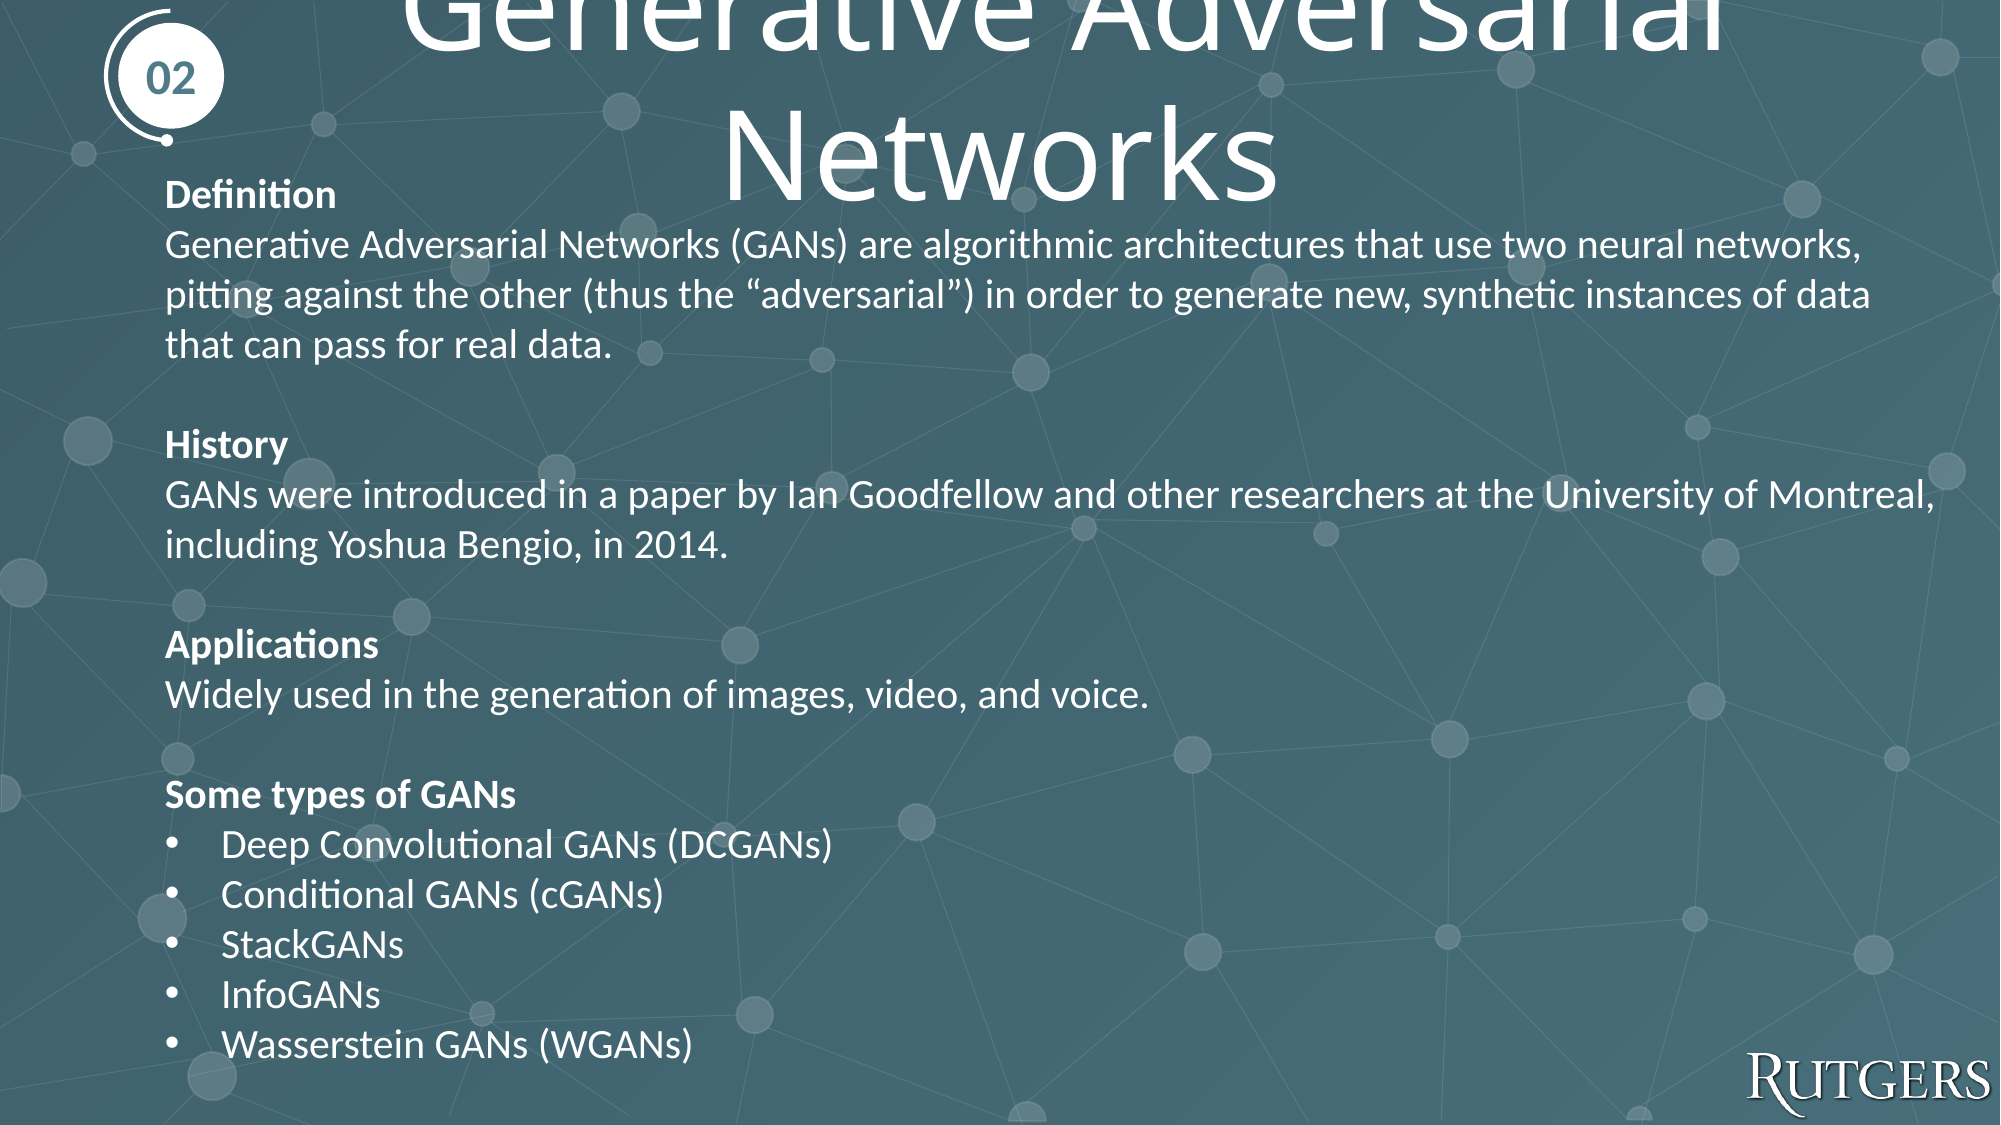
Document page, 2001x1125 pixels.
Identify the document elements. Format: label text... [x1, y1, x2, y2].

text_box Definition Generative Adversarial Networks (GANs) are algorithmic architectures that use two neural networks, pitting against the other (thus the “adversarial”) in order to generate new, synthetic instances of data that can pass for real data. History GANs were introduced in a paper by Ian Goodfellow and other researchers at the University of Montreal, including Yoshua Bengio, in 2014. Applications Widely used in the generation of images, video, and voice. Some types of GANs Deep Convolutional GANs (DCGANs) Conditional GANs (cGANs) StackGANs InfoGANs Wasserstein GANs (WGANs) [0, 158, 2000, 1075]
text_box Generative Adversarial Networks [0, 0, 2000, 158]
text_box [106, 10, 236, 141]
picture [1747, 1053, 2000, 1125]
